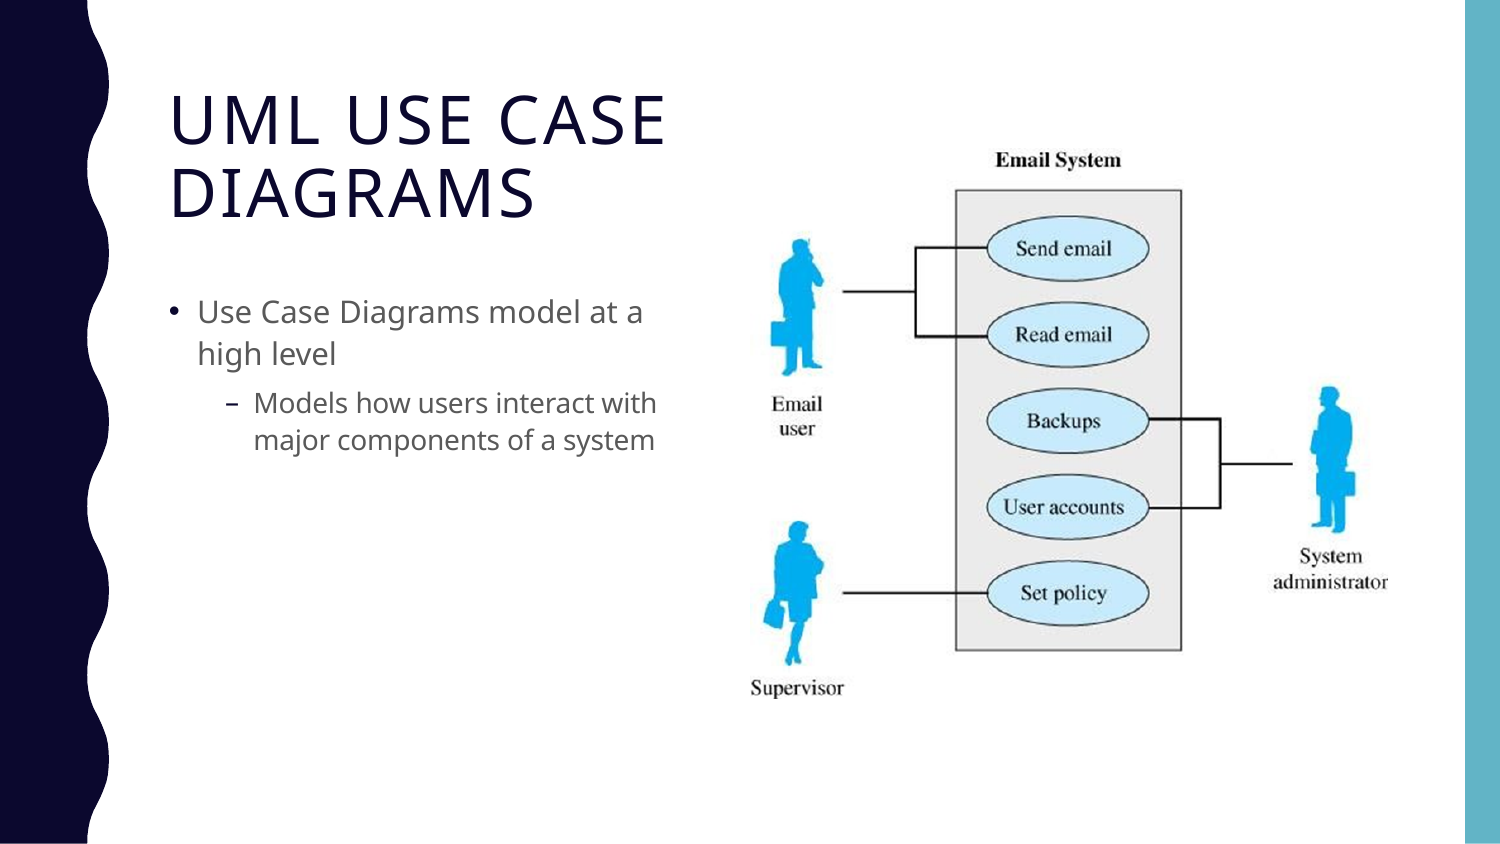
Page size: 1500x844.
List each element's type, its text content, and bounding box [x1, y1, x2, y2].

list Use Case Diagrams model at a high level Models how users interact with major components of a system [154, 281, 691, 724]
picture [750, 148, 1388, 699]
title UML Use Case Diagrams [154, 79, 691, 242]
